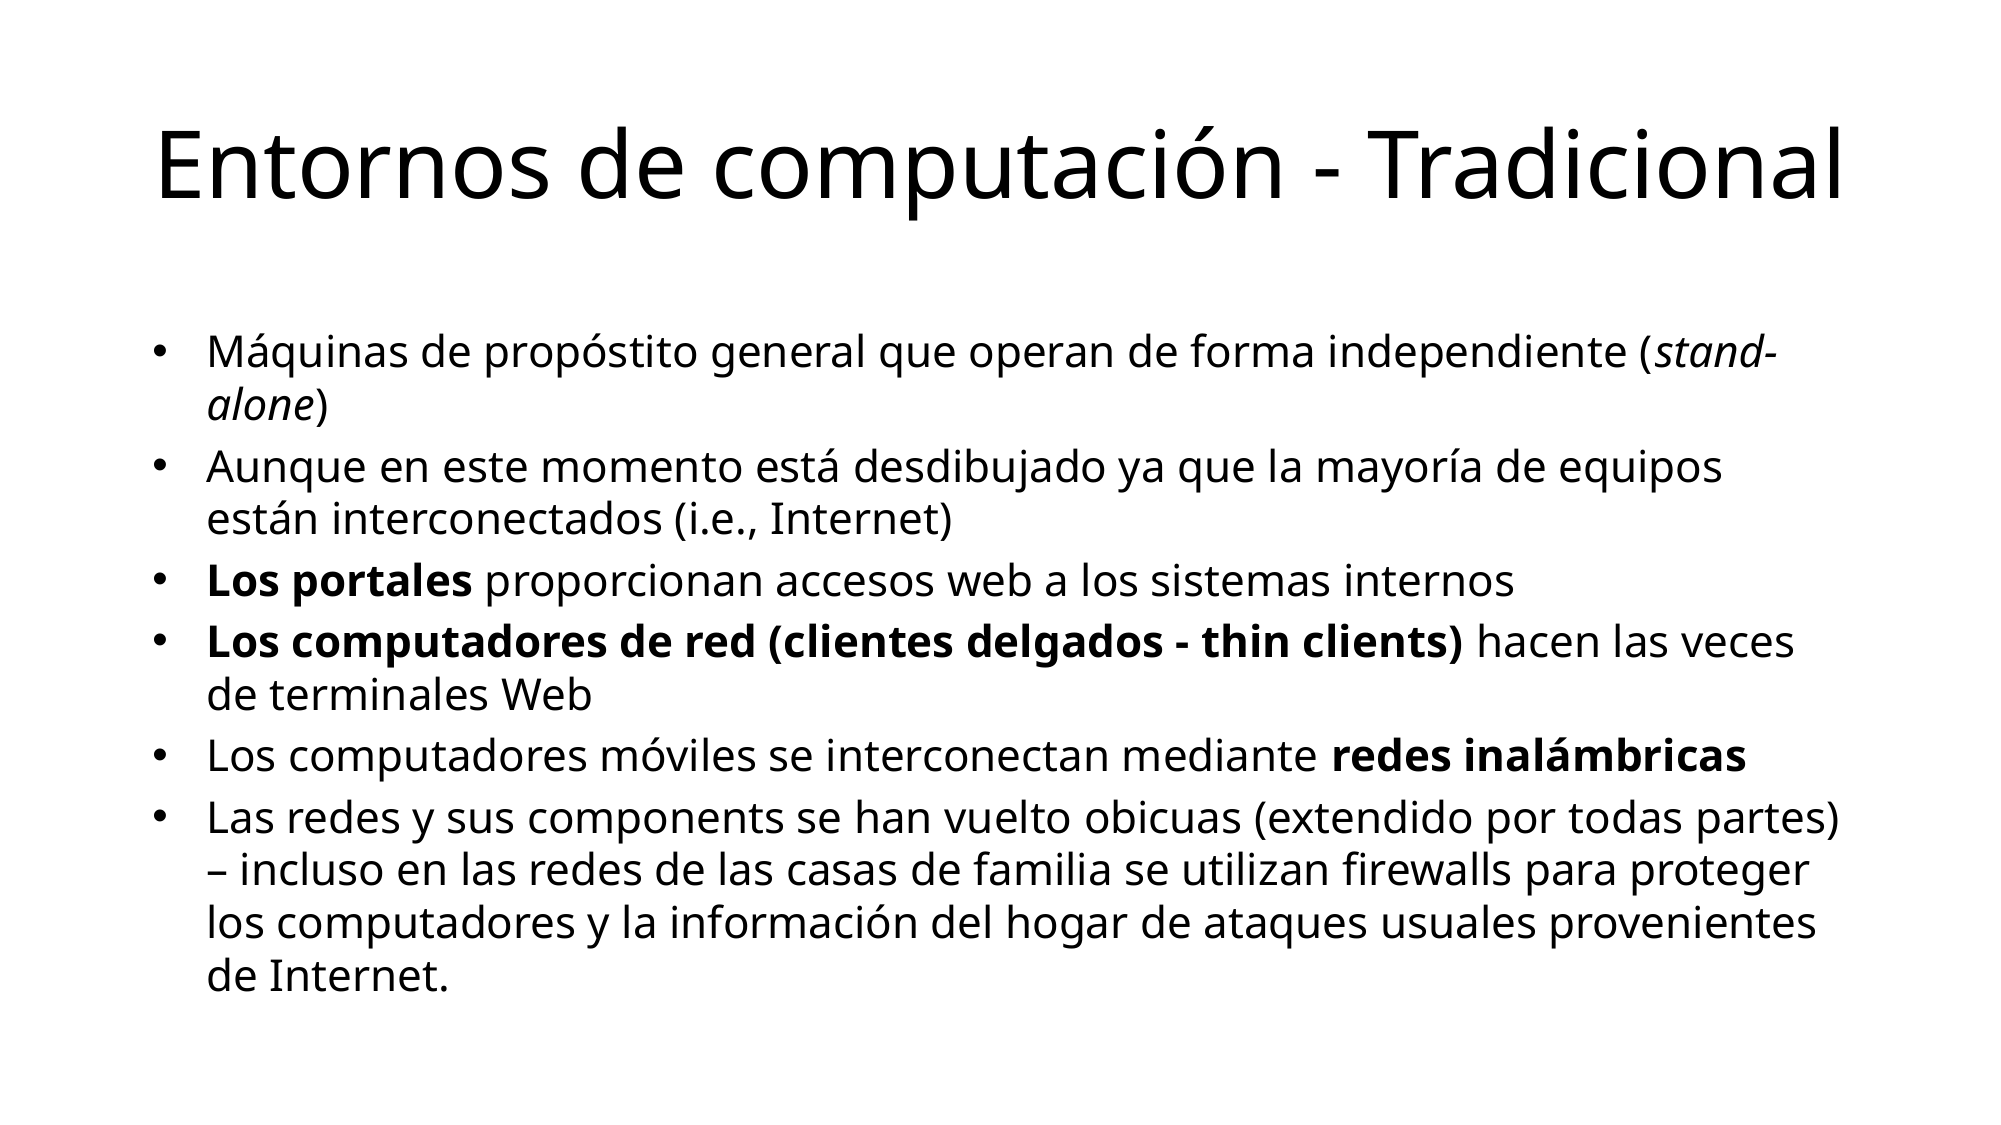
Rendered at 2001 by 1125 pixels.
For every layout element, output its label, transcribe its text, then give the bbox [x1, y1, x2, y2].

title Entornos de computación - Tradicional [137, 59, 1863, 278]
list Máquinas de propóstito general que operan de forma independiente (stand-alone) Aunque en este momento está desdibujado ya que la mayoría de equipos están interconectados (i.e., Internet) Los portales proporcionan accesos web a los sistemas internos Los computadores de red (clientes delgados - thin clients) hacen las veces de terminales Web Los computadores móviles se interconectan mediante redes inalámbricas Las redes y sus components se han vuelto obicuas (extendido por todas partes) – incluso en las redes de las casas de familia se utilizan firewalls para proteger los computadores y la información del hogar de ataques usuales provenientes de Internet. [137, 316, 1863, 1014]
